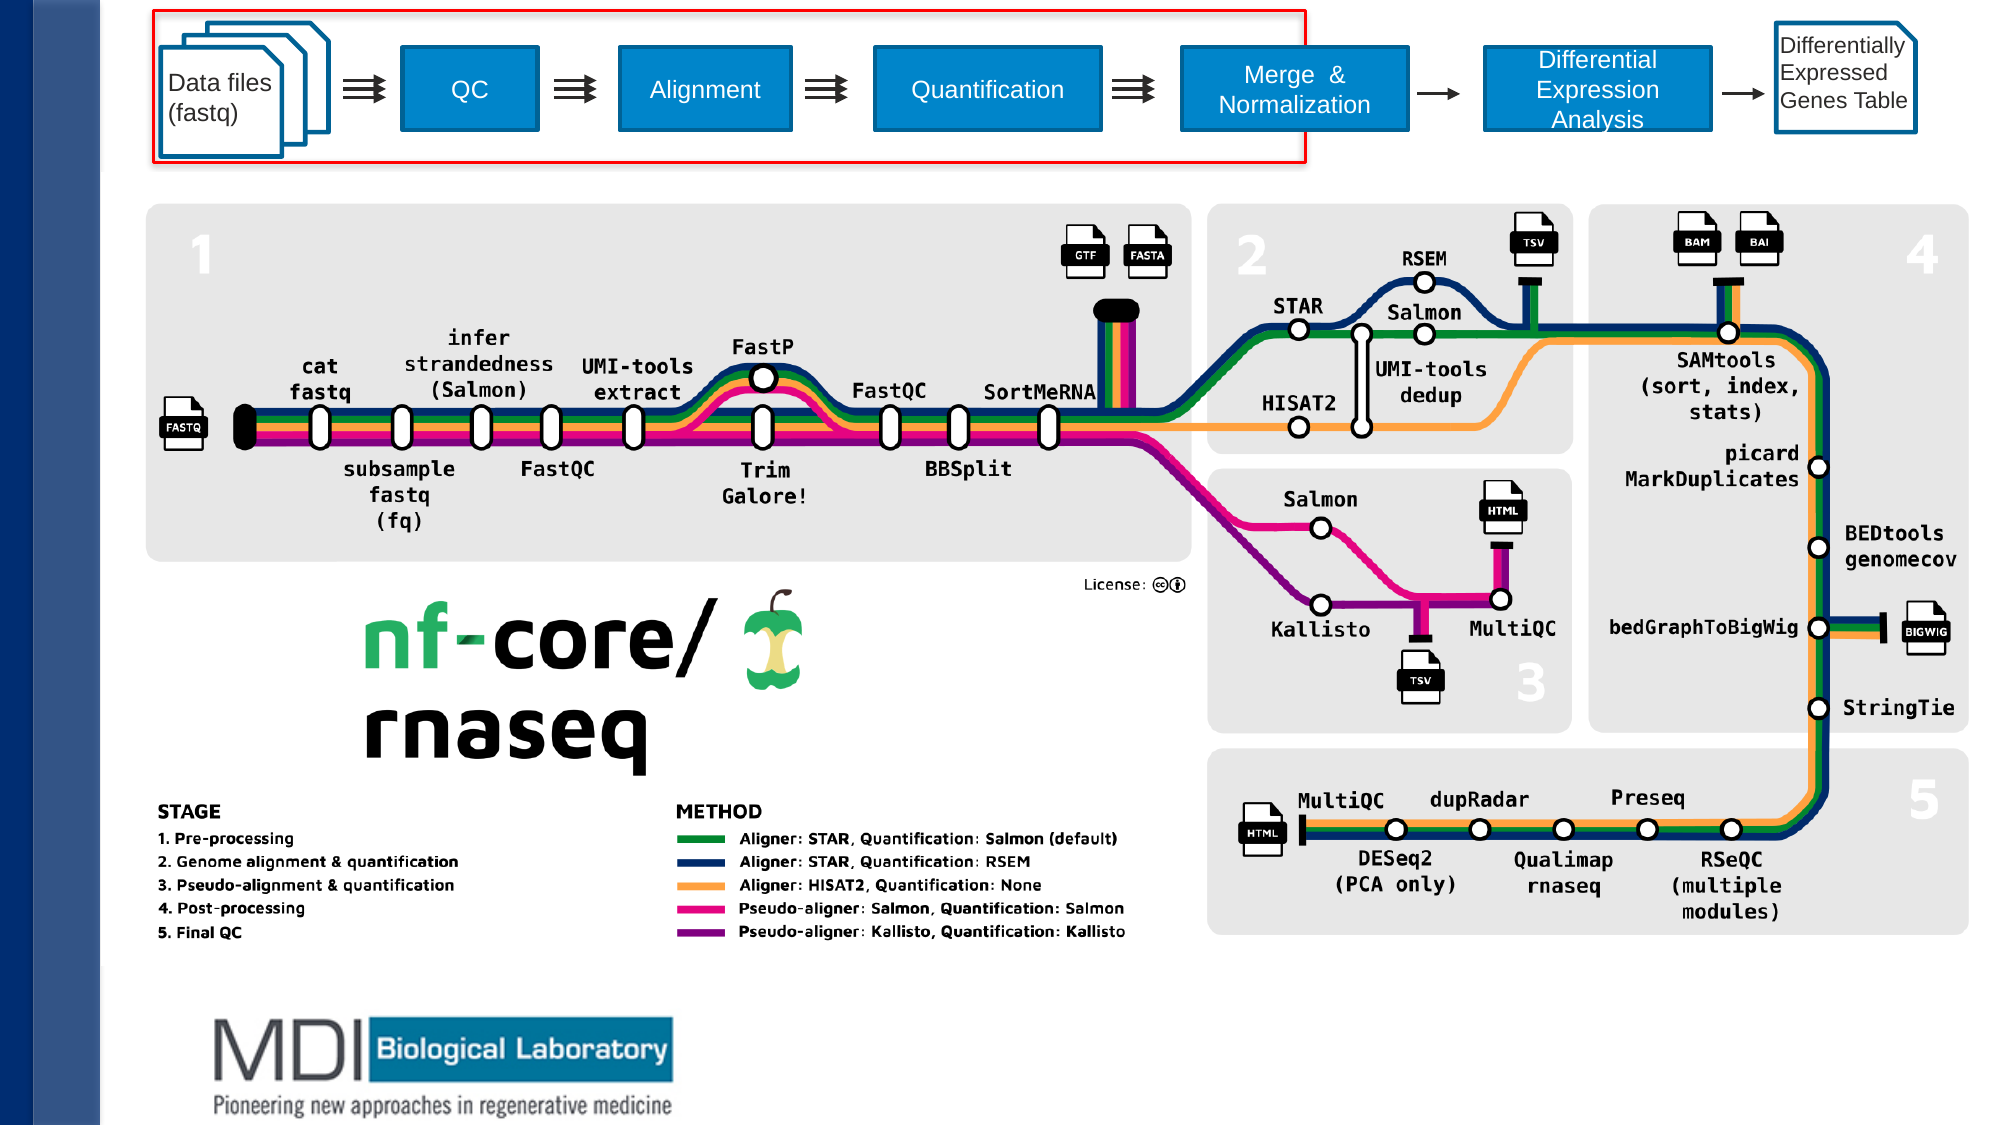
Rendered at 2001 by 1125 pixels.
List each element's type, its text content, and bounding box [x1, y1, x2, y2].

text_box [804, 80, 849, 98]
picture [100, 172, 2000, 967]
picture [205, 1008, 685, 1125]
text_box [1111, 80, 1156, 98]
text_box [1774, 121, 1918, 135]
text_box Differential Expression Analysis [1483, 45, 1713, 132]
text_box Differentially Expressed Genes Table [1764, 23, 1973, 121]
text_box Quantification [873, 45, 1103, 132]
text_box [160, 22, 329, 157]
text_box Alignment [618, 45, 793, 132]
text_box Merge & Normalization [1180, 45, 1410, 132]
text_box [553, 80, 597, 98]
text_box [152, 10, 1306, 164]
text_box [342, 80, 387, 98]
text_box QC [400, 45, 540, 132]
